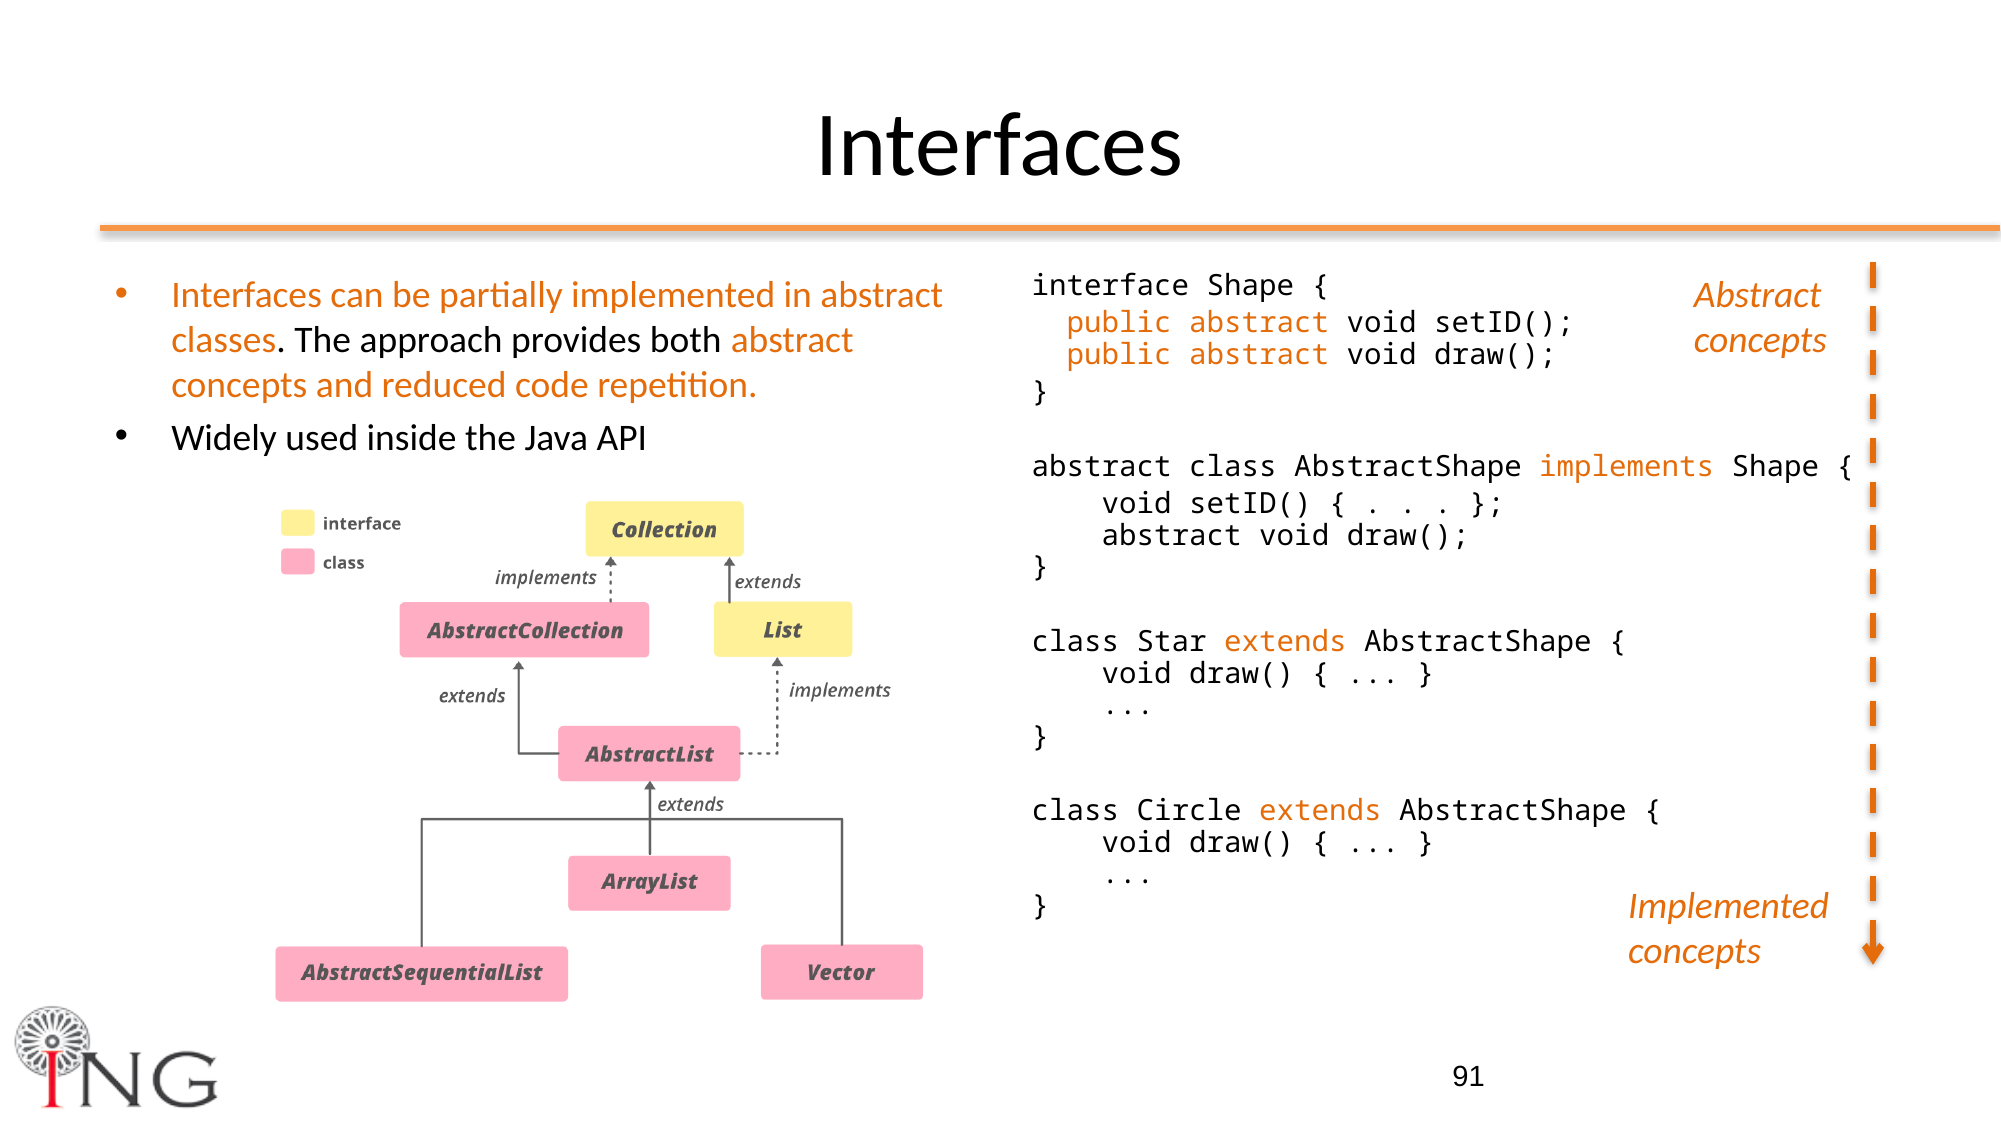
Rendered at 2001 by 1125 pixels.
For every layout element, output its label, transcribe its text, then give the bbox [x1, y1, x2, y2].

text_box 91 [1437, 1049, 1750, 1125]
list interface Shape { public abstract void setID(); public abstract void draw(); } abstract class AbstractShape implements Shape { void setID() { . . . }; abstract void draw(); } class Star extends AbstractShape { void draw() { ... } ... } class Circle extends AbstractShape { void draw() { ... } ... } [1016, 262, 1900, 1005]
title Interfaces [99, 45, 1900, 233]
text_box Abstract concepts [1679, 262, 1846, 368]
text_box Implemented concepts [1613, 873, 1853, 979]
list Interfaces can be partially implemented in abstract classes. The approach provides both abstract concepts and reduced code repetition. Widely used inside the Java API [99, 262, 984, 1005]
picture [0, 466, 974, 1125]
